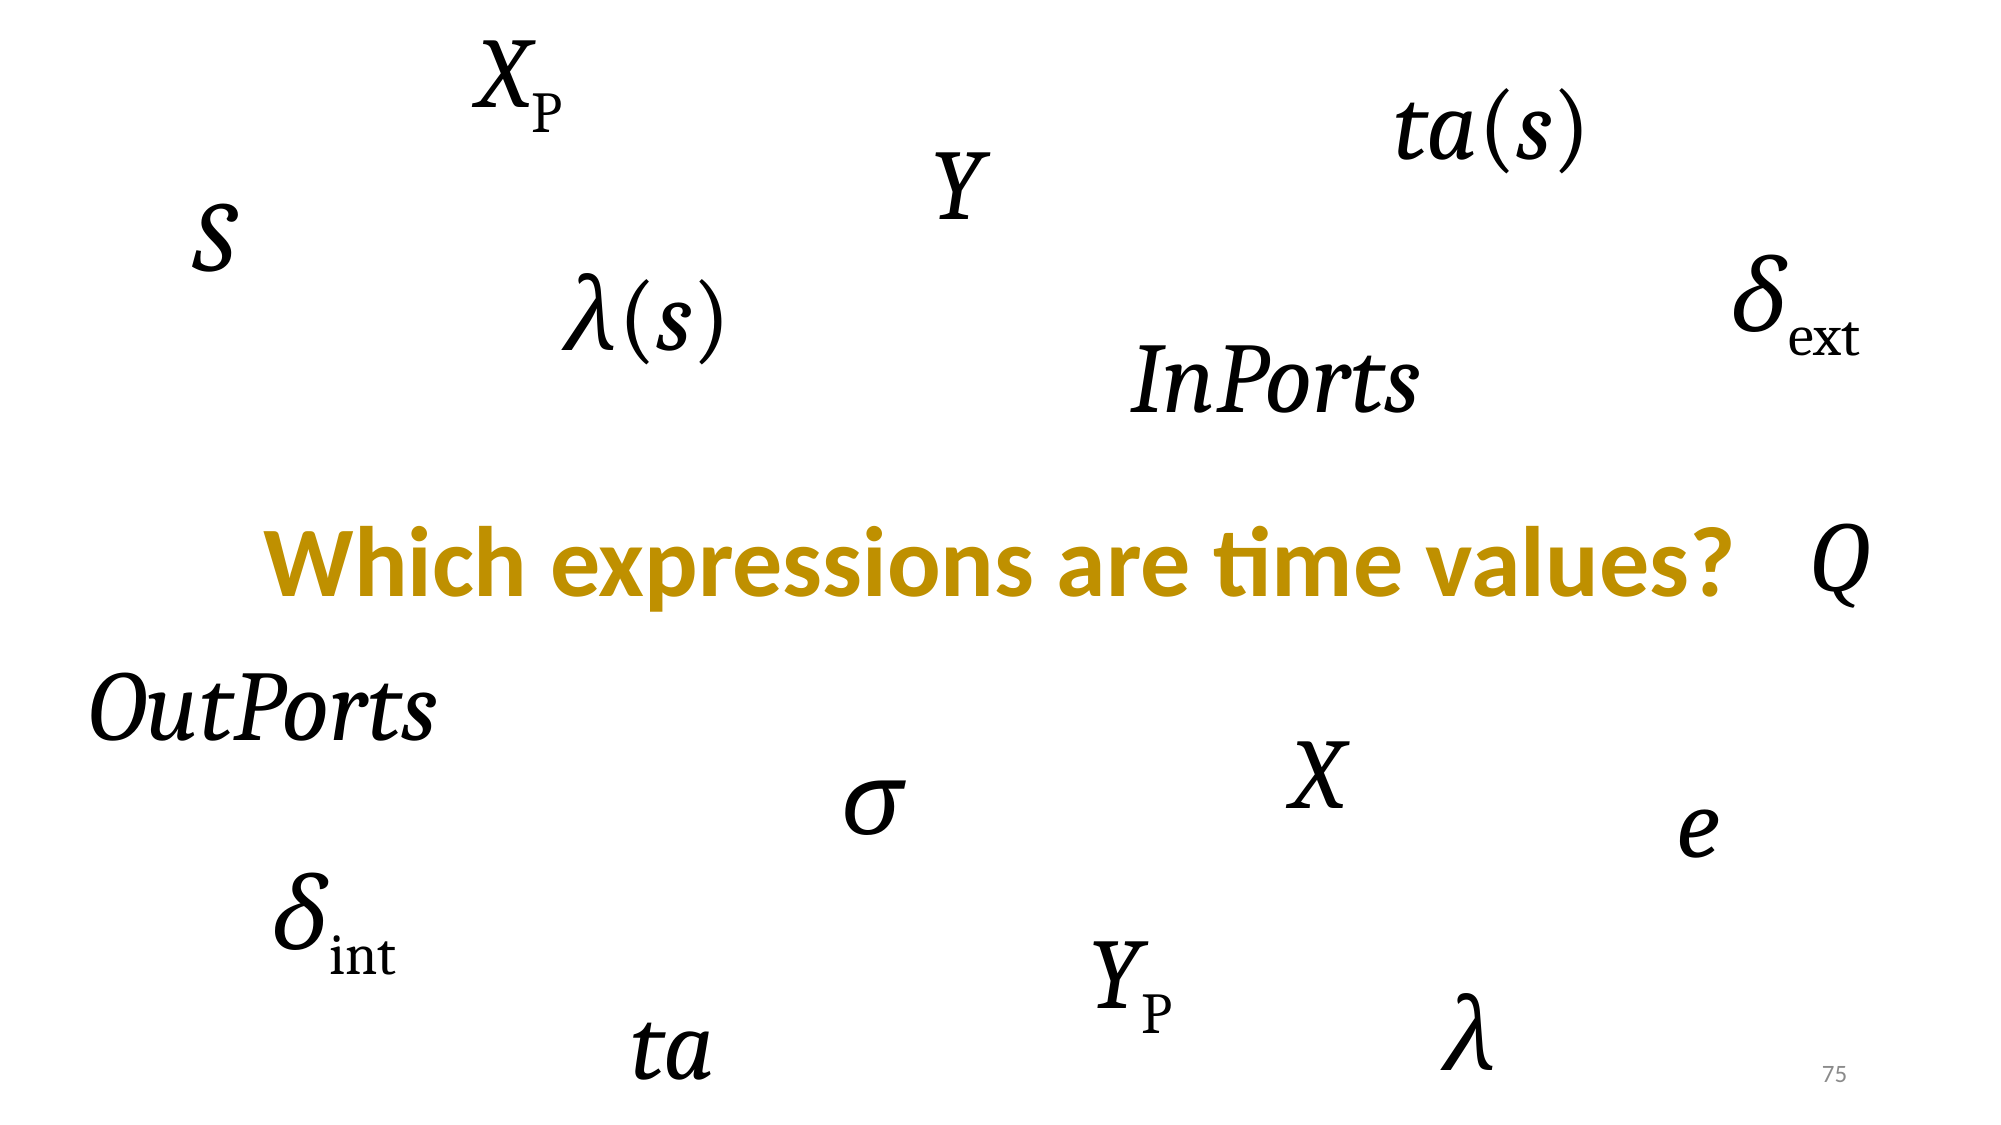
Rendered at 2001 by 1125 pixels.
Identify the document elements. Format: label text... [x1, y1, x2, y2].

text_box e [1661, 750, 1736, 886]
text_box Q [1800, 484, 1886, 619]
text_box XP [462, 0, 578, 152]
text_box OutPorts [73, 633, 453, 768]
text_box λ [1429, 962, 1513, 1098]
text_box δint [256, 842, 412, 994]
text_box ta(s) [1378, 52, 1606, 188]
text_box YP [1074, 900, 1188, 1053]
text_box S [178, 164, 251, 299]
text_box X [1276, 701, 1361, 837]
text_box λ(s) [549, 242, 746, 378]
text_box σ [826, 727, 917, 863]
slide_number 75 [1412, 1042, 1863, 1103]
text_box ta [615, 972, 731, 1107]
text_box δext [1715, 223, 1875, 375]
text_box Y [916, 112, 999, 248]
text_box InPorts [1115, 304, 1437, 440]
text_box Which expressions are time values? [200, 472, 1800, 656]
